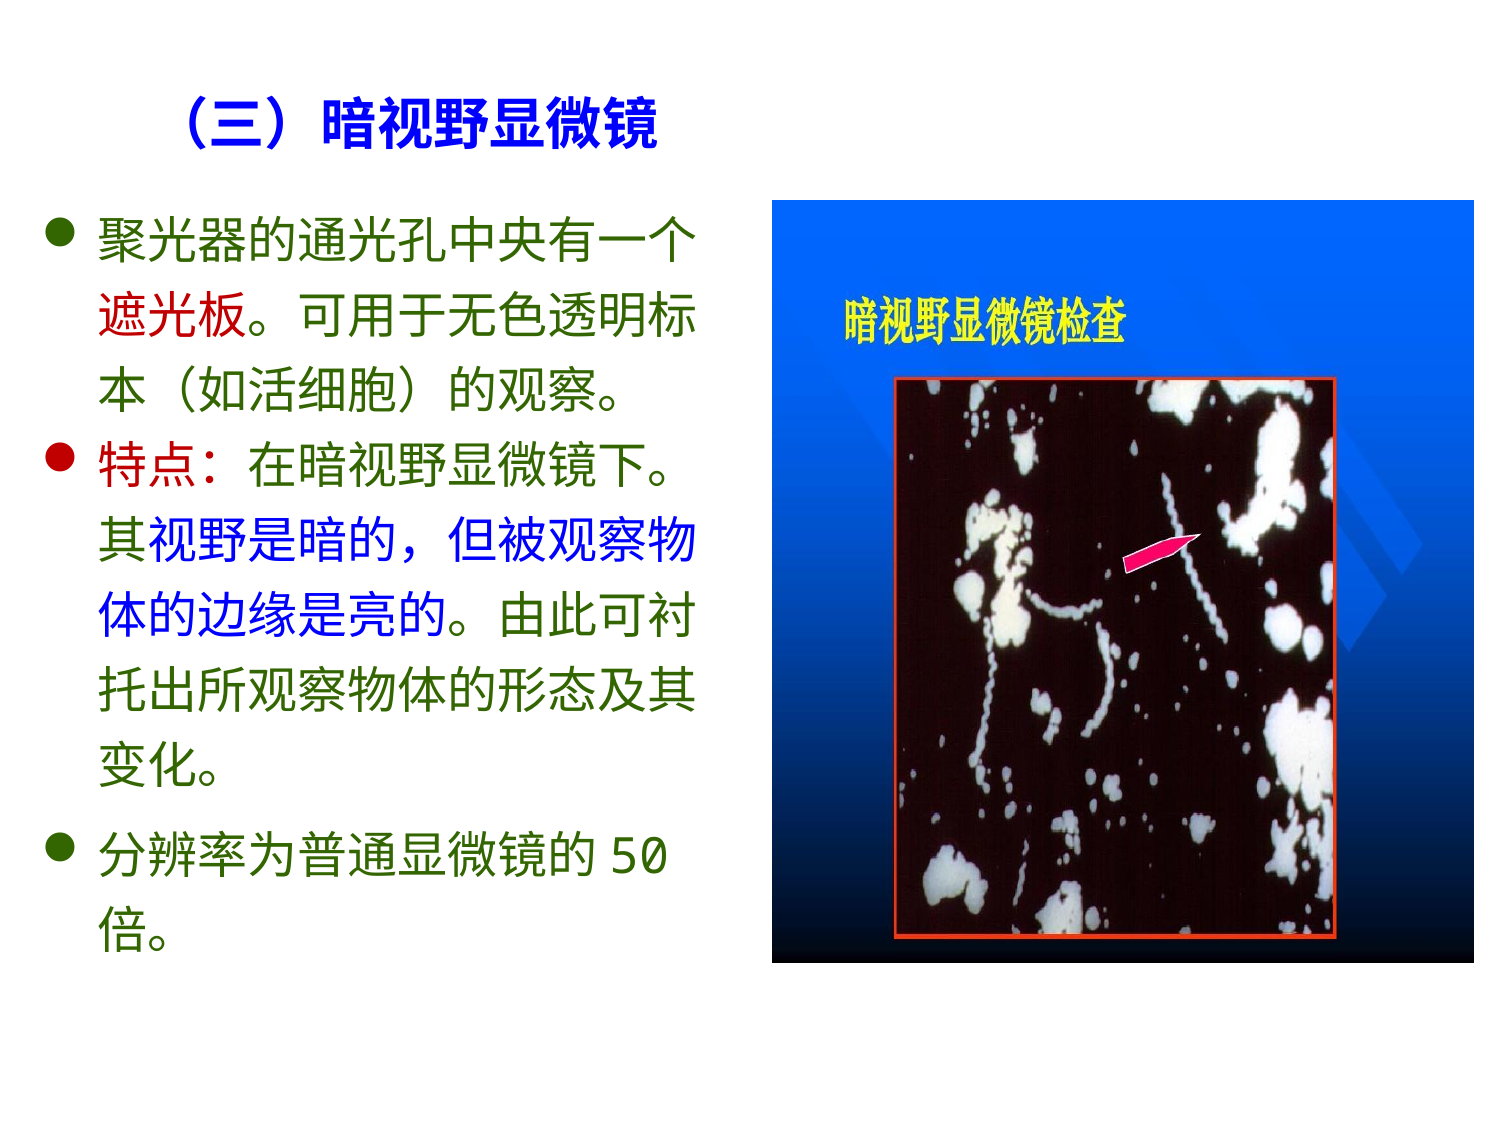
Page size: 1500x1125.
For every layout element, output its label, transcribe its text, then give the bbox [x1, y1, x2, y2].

text_box 聚光器的通光孔中央有一个遮光板。可用于无色透明标本（如活细胞）的观察。 特点：在暗视野显微镜下。其视野是暗的，但被观察物体的边缘是亮的。由此可衬托出所观察物体的形态及其变化。 分辨率为普通显微镜的50倍。 [26, 185, 728, 966]
text_box （三）暗视野显微镜 [152, 88, 1179, 206]
picture [771, 200, 1474, 963]
